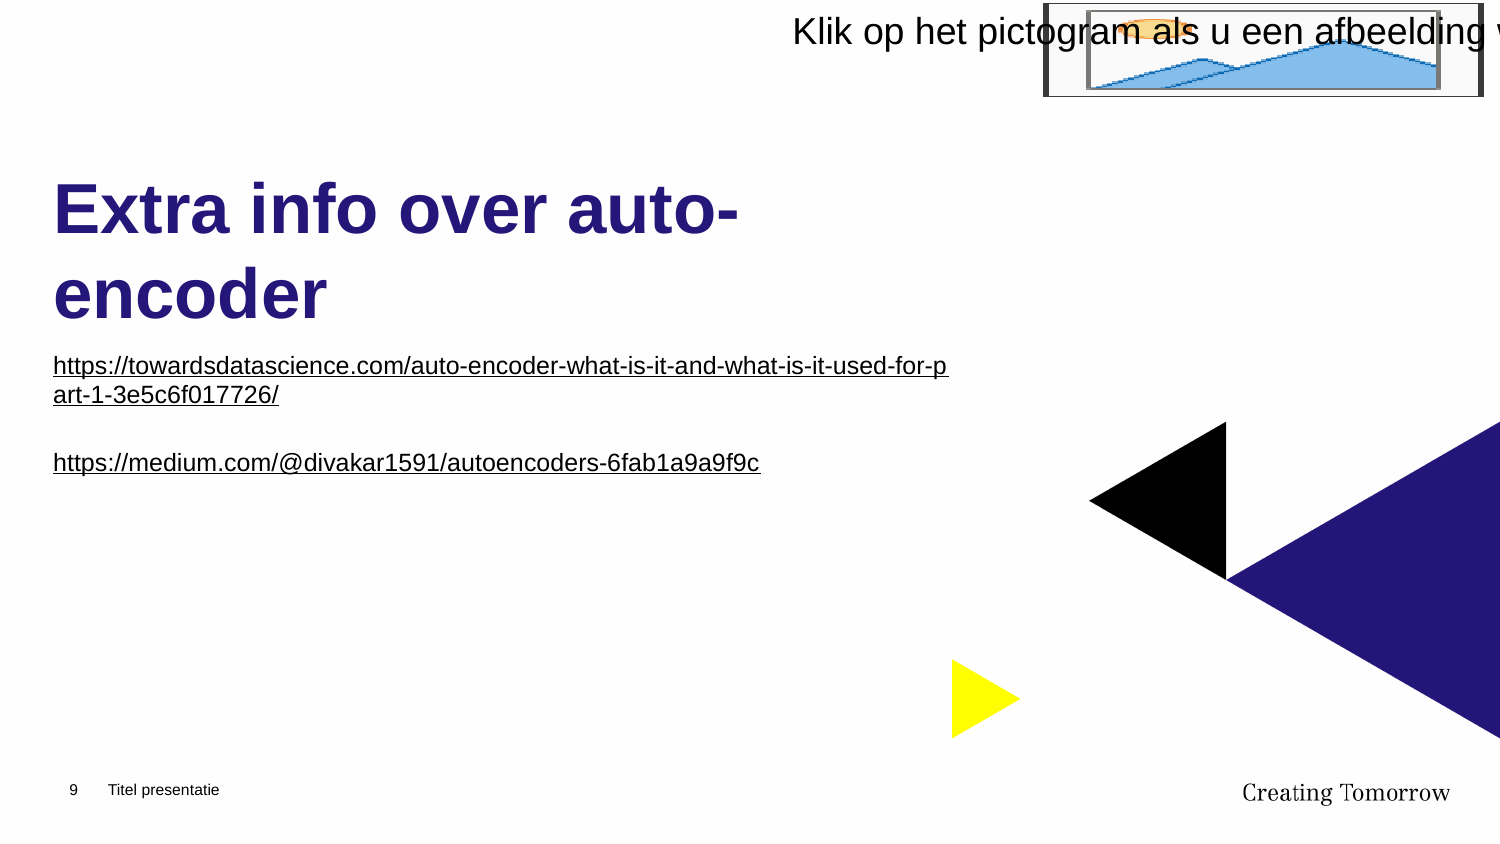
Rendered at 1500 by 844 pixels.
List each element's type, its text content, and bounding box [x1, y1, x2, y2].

slide_number 9 [54, 767, 114, 813]
picture [0, 0, 1500, 844]
list https://towardsdatascience.com/auto-encoder-what-is-it-and-what-is-it-used-for-part-1-3e5c6f017726/ https://medium.com/@divakar1591/autoencoders-6fab1a9a9f9c [53, 345, 953, 717]
title Extra info over auto-encoder [53, 163, 953, 345]
footer Titel presentatie [114, 767, 750, 813]
